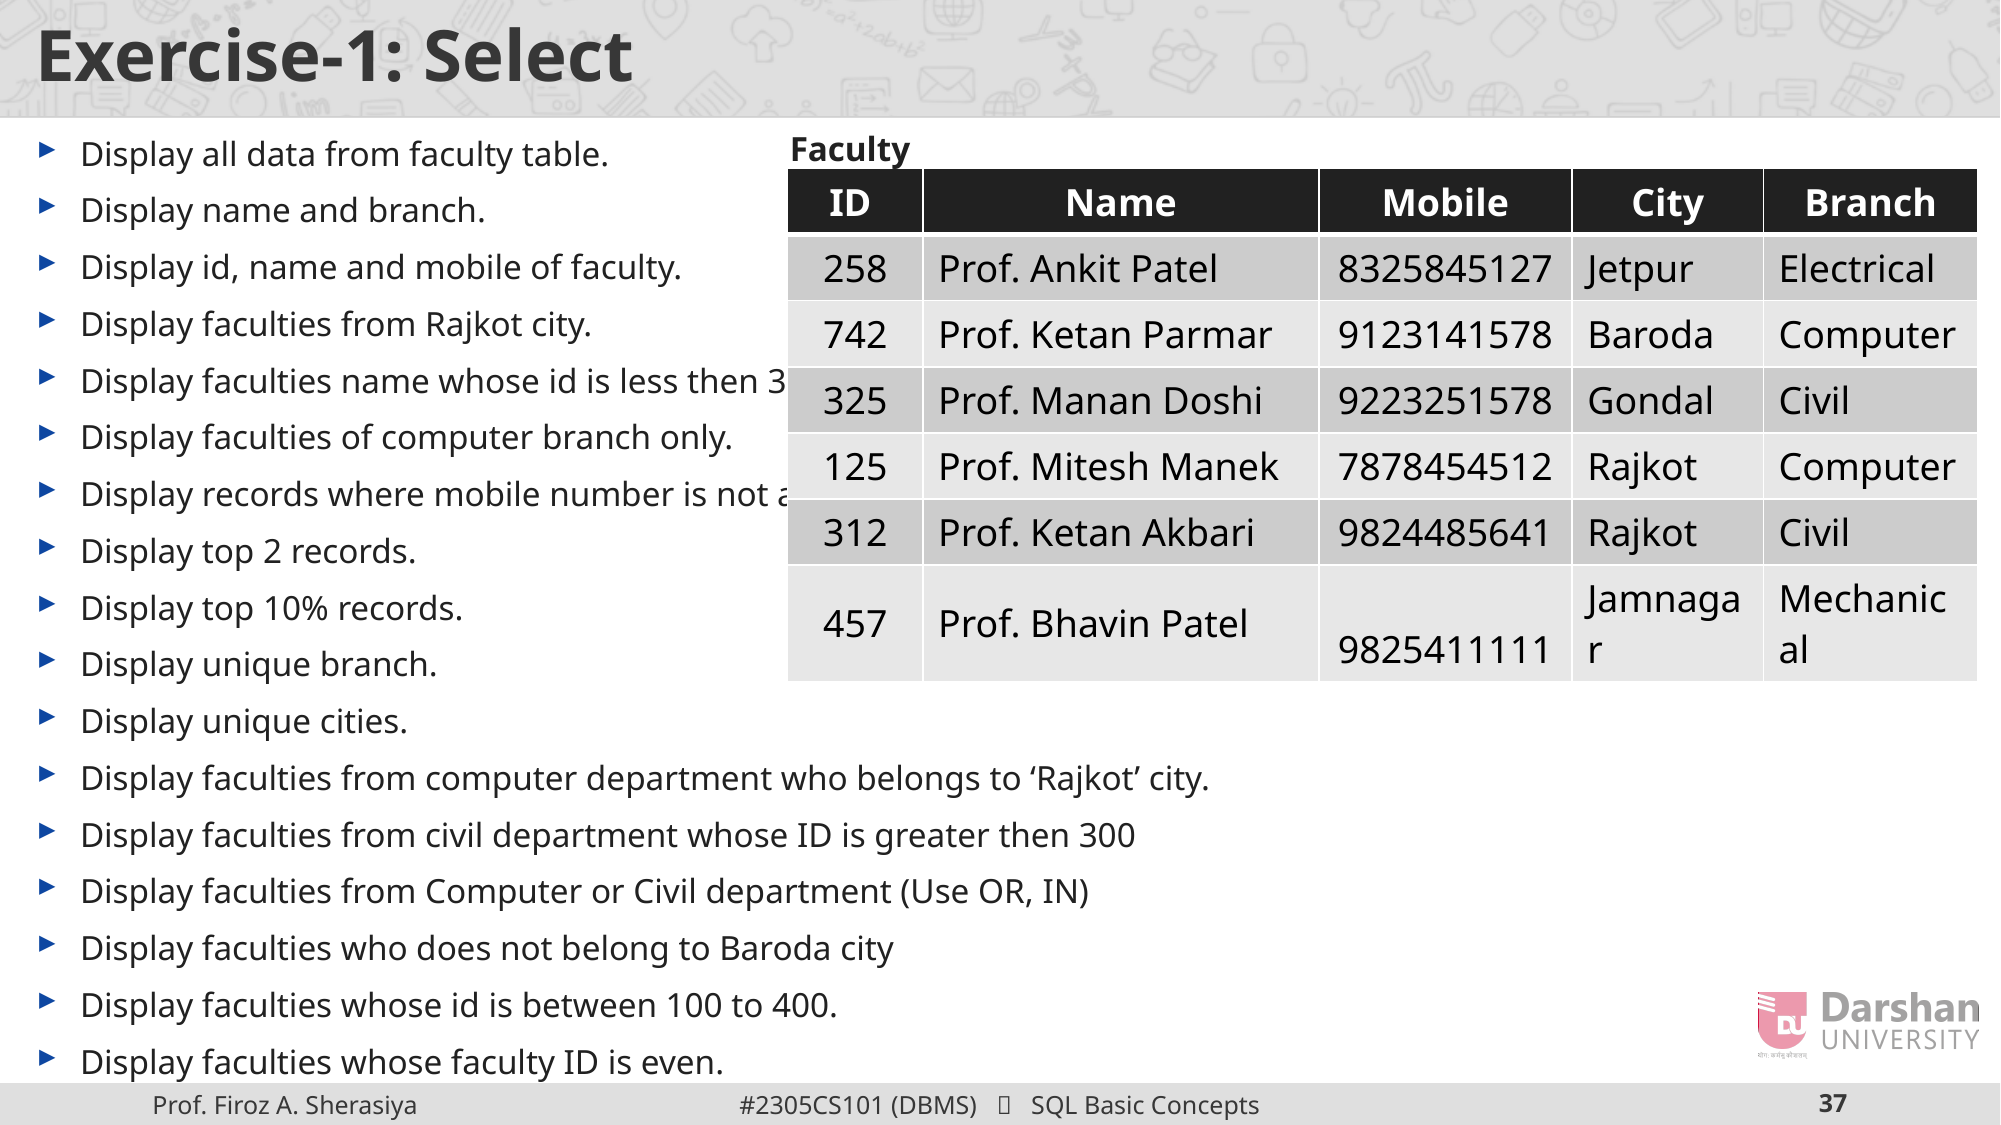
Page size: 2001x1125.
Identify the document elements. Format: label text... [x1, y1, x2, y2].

table_header ID [788, 169, 922, 232]
table_cell Civil [1764, 368, 1977, 432]
table_cell Prof. Mitesh Manek [924, 434, 1318, 498]
table_cell Prof. Manan Doshi [924, 368, 1318, 432]
table_cell Baroda [1573, 301, 1763, 366]
table_cell Computer [1764, 301, 1977, 366]
table_cell Jamnagar [1573, 566, 1763, 681]
table_cell 7878454512 [1320, 434, 1571, 498]
table_header Mobile [1320, 169, 1571, 232]
table_cell Computer [1764, 434, 1977, 498]
table_cell Gondal [1573, 368, 1763, 432]
table_cell Electrical [1764, 237, 1977, 300]
table_cell 258 [788, 237, 922, 300]
table_header Branch [1764, 169, 1977, 232]
table_cell Jetpur [1573, 237, 1763, 300]
table_cell 457 [788, 566, 922, 681]
table_cell Civil [1764, 500, 1977, 564]
text_box Basic SQL Commands [1758, 1047, 1979, 1059]
table_cell Prof. Ketan Akbari [924, 500, 1318, 564]
table_cell Prof. Bhavin Patel [924, 566, 1318, 681]
table_cell Rajkot [1573, 434, 1763, 498]
table_cell Prof. Ankit Patel [924, 237, 1318, 300]
table_header Name [924, 169, 1318, 232]
table_cell 325 [788, 368, 922, 432]
table_cell 125 [788, 434, 922, 498]
list Display all data from faculty table. Display name and branch. Display id, name and mobile of faculty. Display faculties from Rajkot city. Display faculties name whose id is less then 300. Display faculties of computer branch only. Display records where mobile number is not available. Display top 2 records. Display top 10% records. Display unique branch. Display unique cities. Display faculties from computer department who belongs to ‘Rajkot’ city. Display faculties from civil department whose ID is greater then 300 Display faculties from Computer or Civil department (Use OR, IN) Display faculties who does not belong to Baroda city Display faculties whose id is between 100 to 400. Display faculties whose faculty ID is even. [21, 129, 1979, 1047]
table_cell 9223251578 [1320, 368, 1571, 432]
table_cell 312 [788, 500, 922, 564]
table_cell 742 [788, 301, 922, 366]
table_cell Rajkot [1573, 500, 1763, 564]
table_cell Mechanical [1764, 566, 1977, 681]
table_cell 9123141578 [1320, 301, 1571, 366]
table_cell Prof. Ketan Parmar [924, 301, 1318, 366]
title Exercise-1: Select [0, 0, 2000, 117]
text_box Faculty [774, 135, 1029, 161]
table_header City [1573, 169, 1763, 232]
table_cell 8325845127 [1320, 237, 1571, 300]
table_cell 9825411111 [1320, 566, 1571, 681]
table_cell 9824485641 [1320, 500, 1571, 564]
